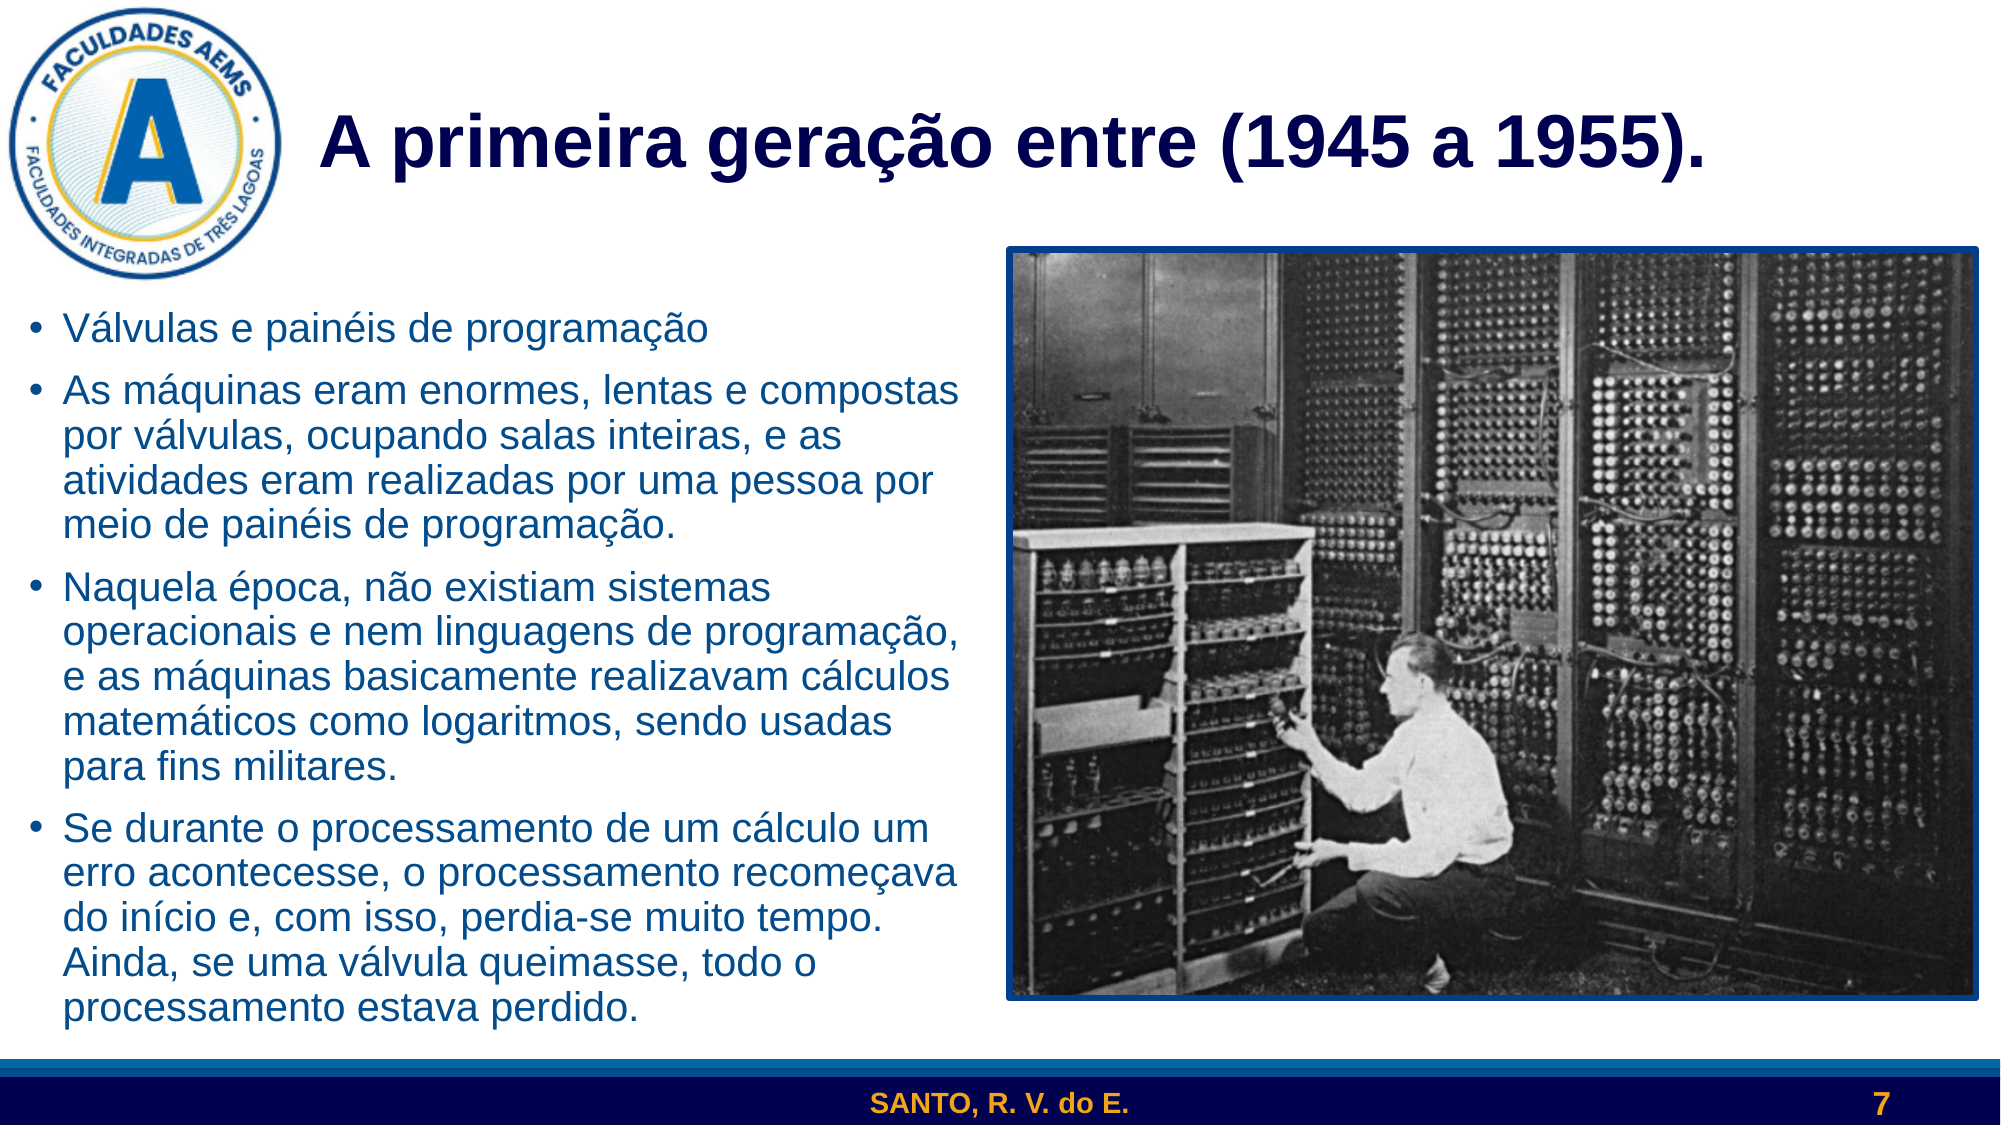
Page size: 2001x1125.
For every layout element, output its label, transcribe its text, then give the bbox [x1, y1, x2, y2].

slide_number 7 [1822, 1083, 1941, 1120]
picture [1011, 251, 1974, 996]
picture [6, 6, 284, 283]
footer SANTO, R. V. do E. [662, 1084, 1338, 1120]
title A primeira geração entre (1945 a 1955). [303, 35, 1986, 253]
list Válvulas e painéis de programação As máquinas eram enormes, lentas e compostas por válvulas, ocupando salas inteiras, e as atividades eram realizadas por uma pessoa por meio de painéis de programação. Naquela época, não existiam sistemas operacionais e nem linguagens de programação, e as máquinas basicamente realizavam cálculos matemáticos como logaritmos, sendo usadas para fins militares. Se durante o processamento de um cálculo um erro acontecesse, o processamento recomeçava do início e, com isso, perdia-se muito tempo. Ainda, se uma válvula queimasse, todo o processamento estava perdido. [14, 299, 988, 1042]
